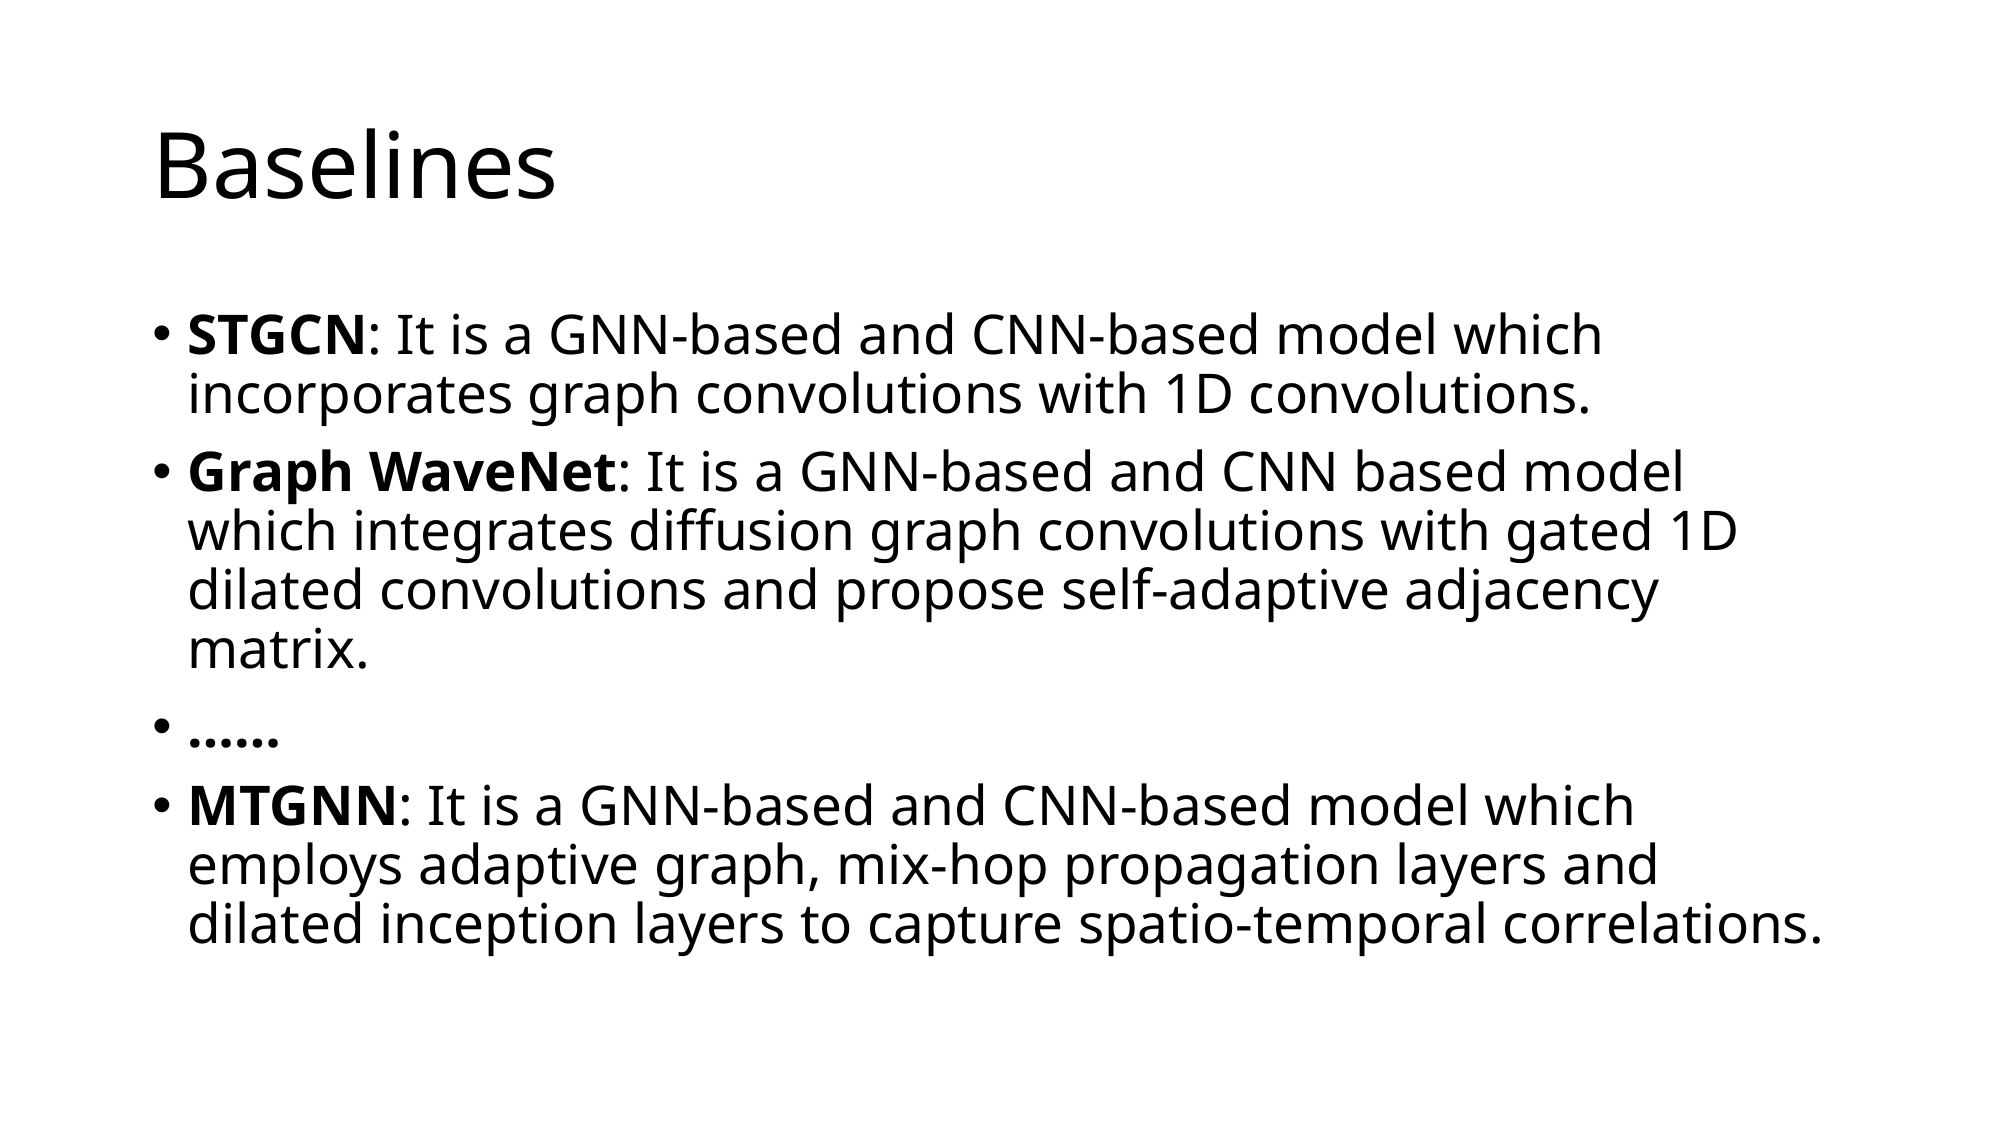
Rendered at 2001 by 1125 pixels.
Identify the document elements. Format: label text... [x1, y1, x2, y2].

title Baselines [137, 59, 1863, 278]
list STGCN: It is a GNN-based and CNN-based model which incorporates graph convolutions with 1D convolutions. Graph WaveNet: It is a GNN-based and CNN based model which integrates diffusion graph convolutions with gated 1D dilated convolutions and propose self-adaptive adjacency matrix. …… MTGNN: It is a GNN-based and CNN-based model which employs adaptive graph, mix-hop propagation layers and dilated inception layers to capture spatio-temporal correlations. [137, 299, 1863, 1014]
